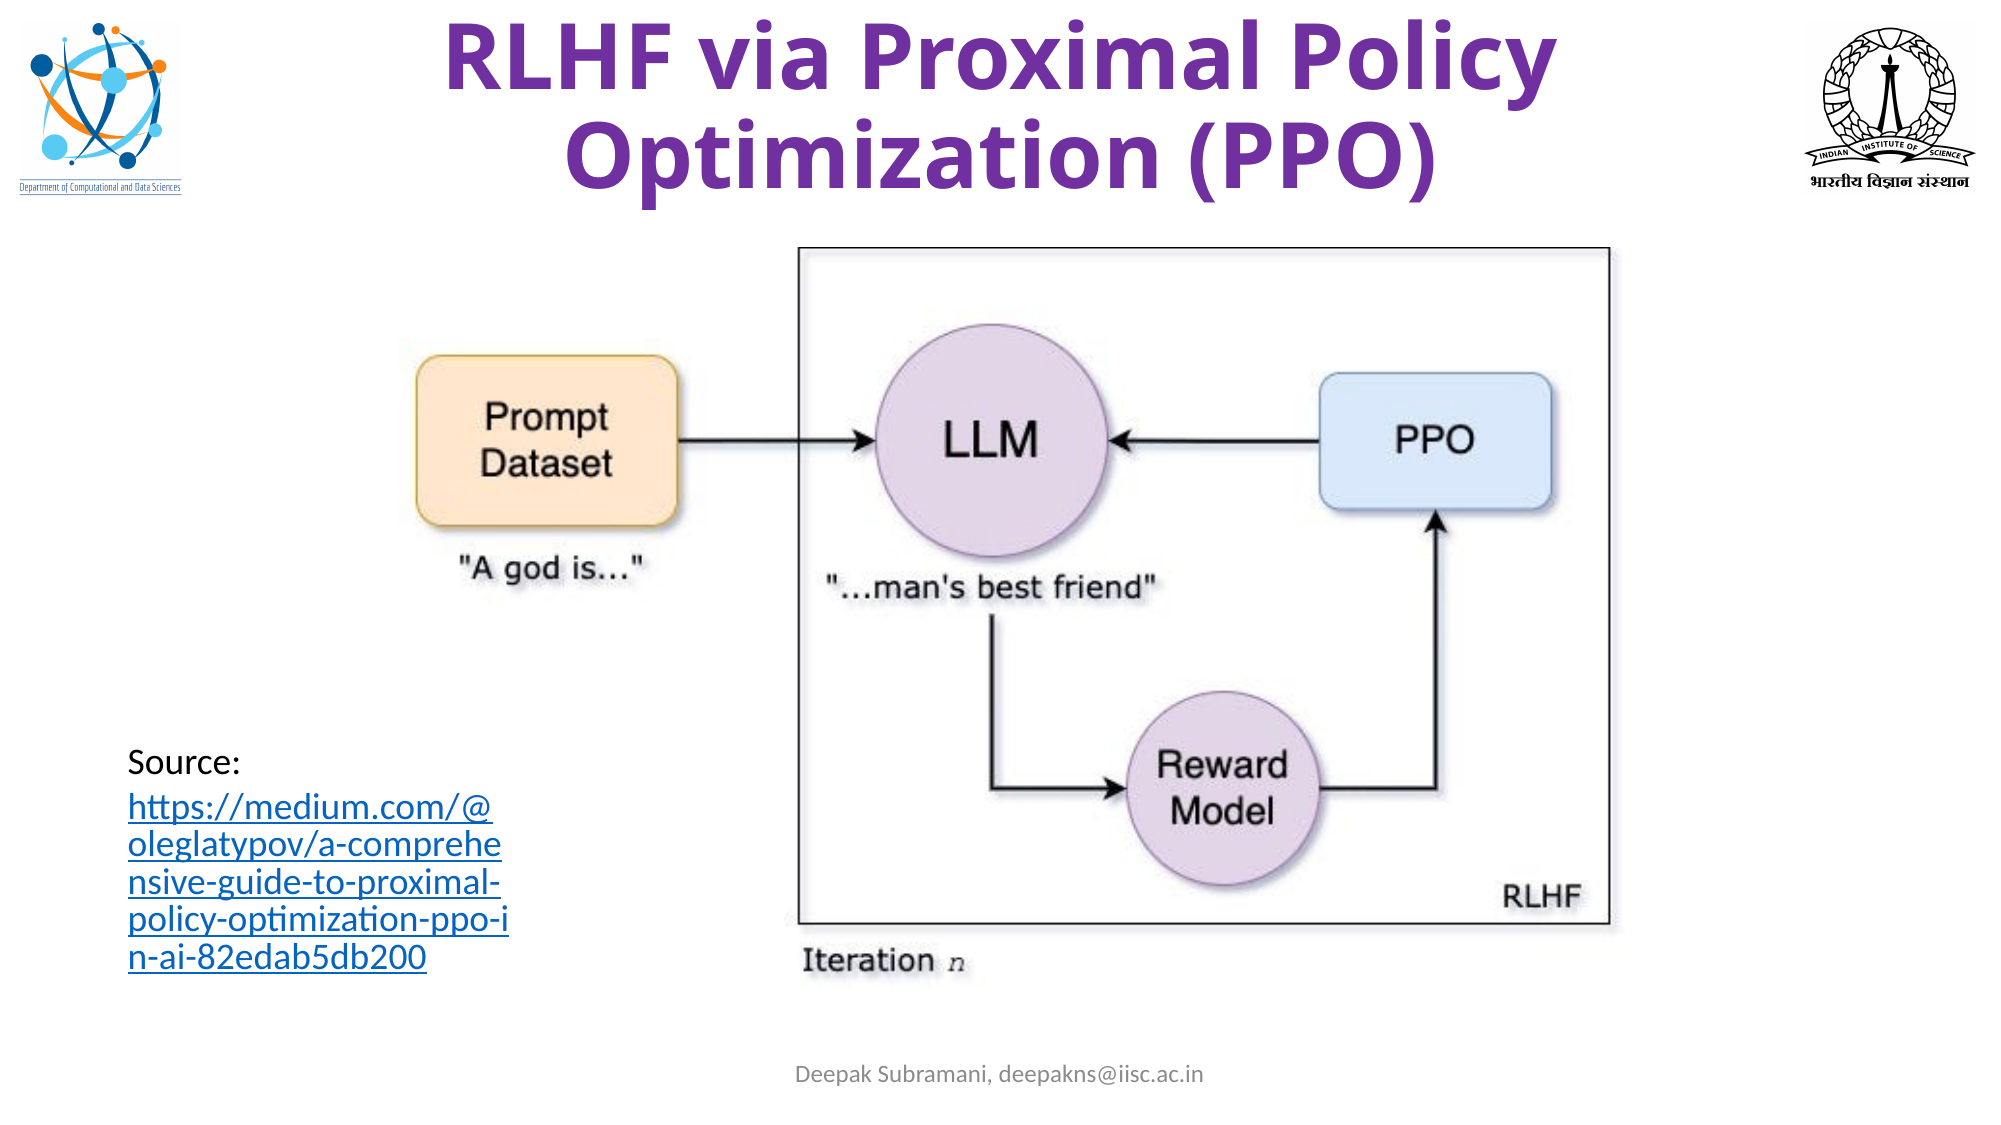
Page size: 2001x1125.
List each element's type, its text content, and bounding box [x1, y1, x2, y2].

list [368, 247, 1632, 1014]
picture [19, 22, 137, 196]
footer Deepak Subramani, deepakns@iisc.ac.in [662, 1042, 1338, 1103]
title RLHF via Proximal Policy Optimization (PPO) [137, 22, 1863, 196]
text_box Source: https://medium.com/@oleglatypov/a-comprehensive-guide-to-proximal-policy-optimization-ppo-in-ai-82edab5db200 [112, 729, 368, 925]
picture [1863, 22, 1977, 196]
